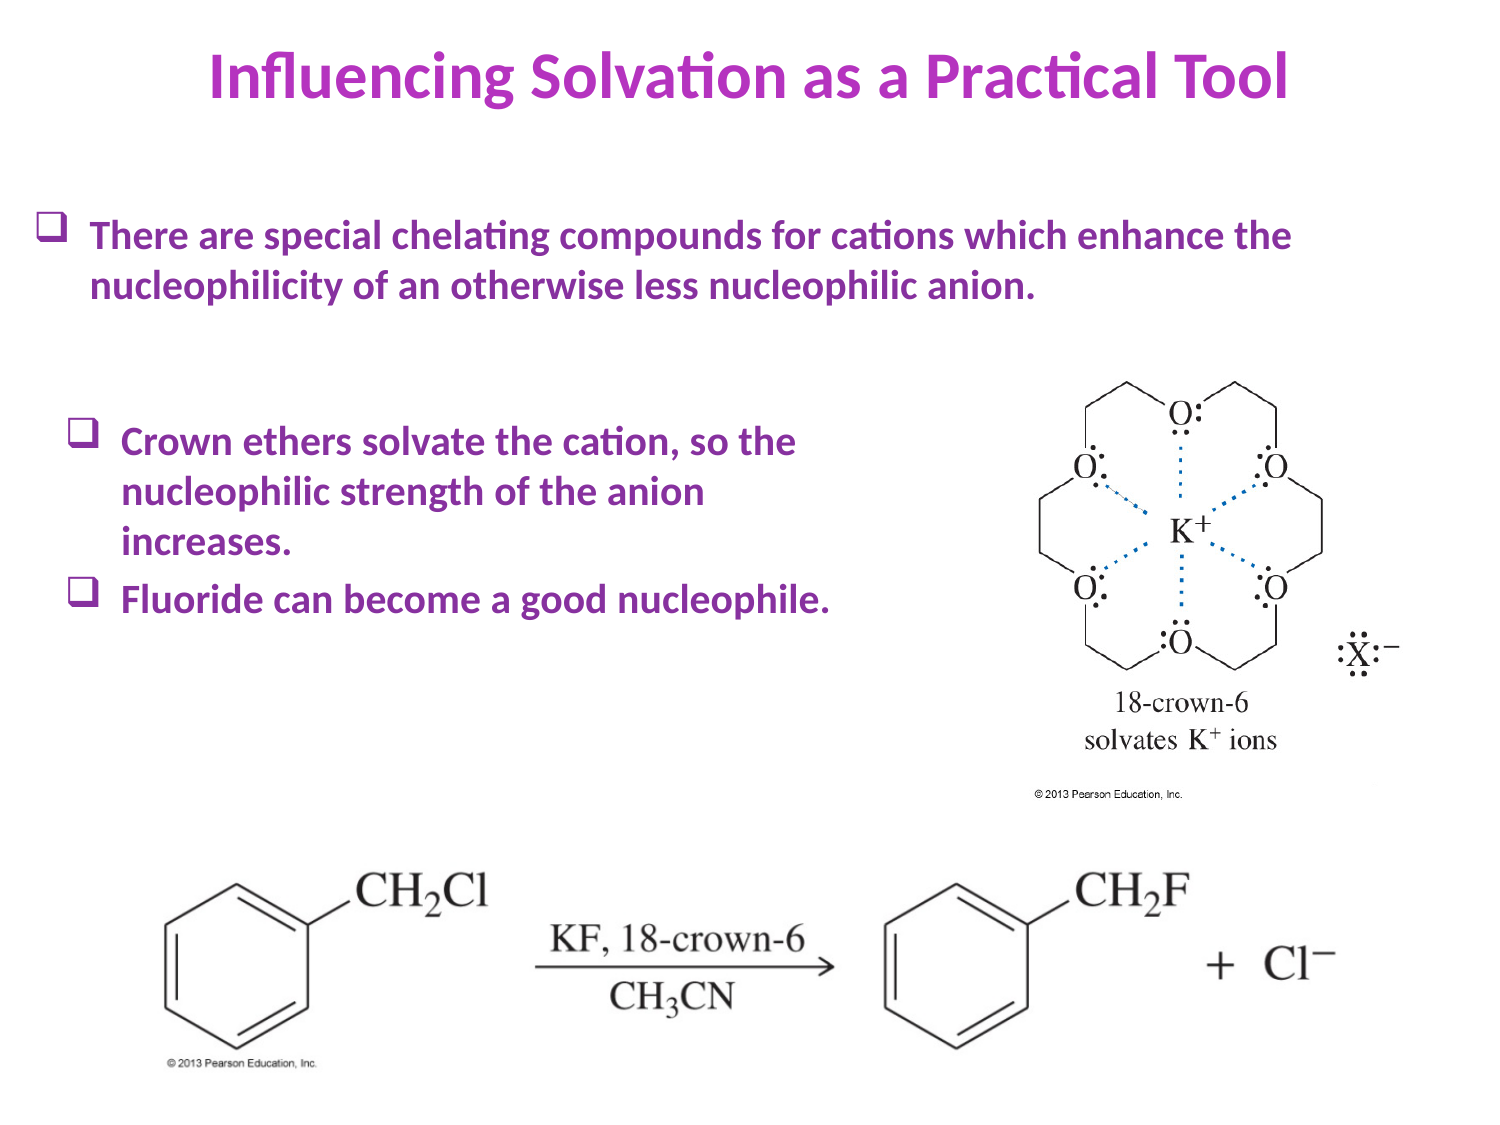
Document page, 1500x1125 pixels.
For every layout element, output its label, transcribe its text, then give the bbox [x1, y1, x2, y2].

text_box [1022, 371, 1413, 809]
picture [154, 862, 1346, 1078]
text_box Crown ethers solvate the cation, so the nucleophilic strength of the anion increases. Fluoride can become a good nucleophile. [50, 406, 900, 625]
text_box There are special chelating compounds for cations which enhance the nucleophilicity of an otherwise less nucleophilic anion. [18, 200, 1454, 365]
text_box Influencing Solvation as a Practical Tool [193, 24, 1307, 120]
